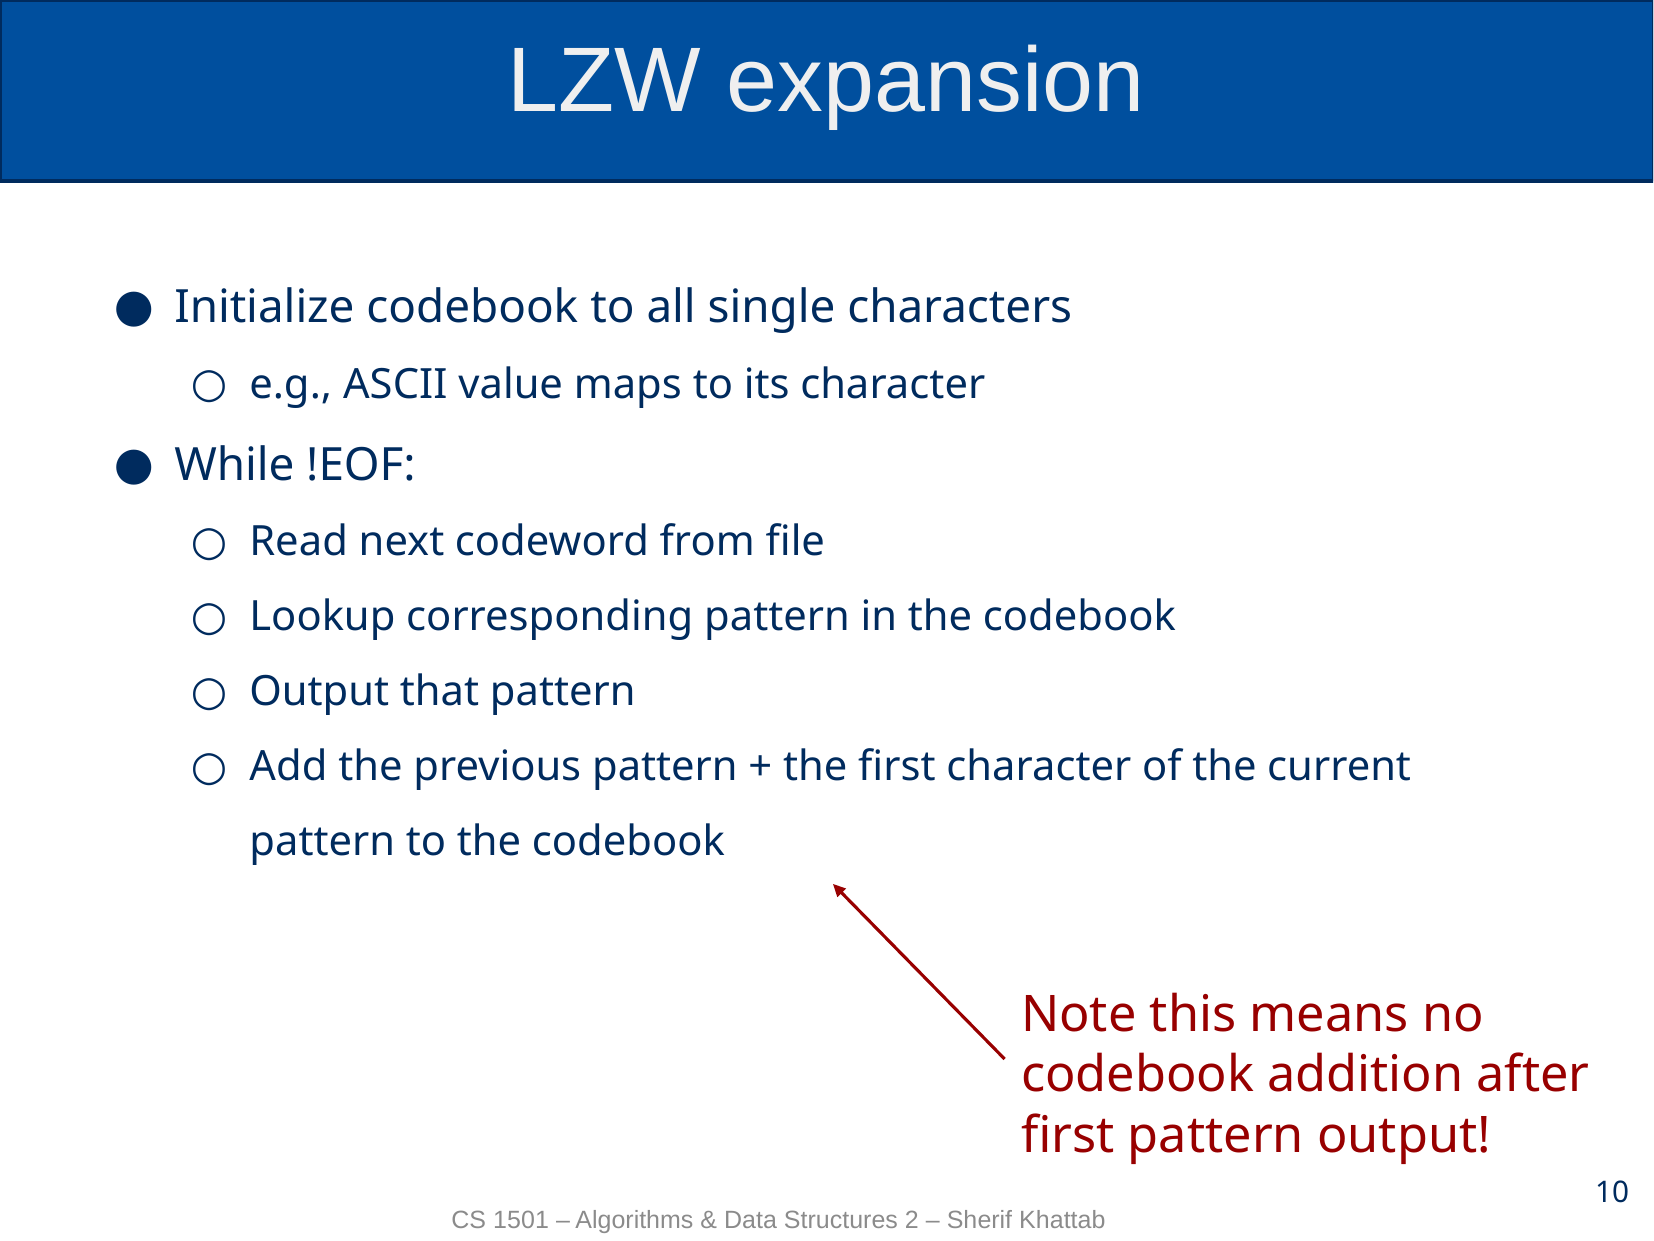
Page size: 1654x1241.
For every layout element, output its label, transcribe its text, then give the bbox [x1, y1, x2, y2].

footer CS 1501 – Algorithms & Data Structures 2 – Sherif Khattab [402, 1185, 1157, 1241]
list Initialize codebook to all single characters e.g., ASCII value maps to its character While !EOF: Read next codeword from file Lookup corresponding pattern in the codebook Output that pattern Add the previous pattern + the first character of the current pattern to the codebook [82, 232, 1571, 945]
title LZW expansion [82, 36, 1571, 146]
slide_number 10 [1546, 1145, 1647, 1241]
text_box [832, 883, 1621, 1155]
